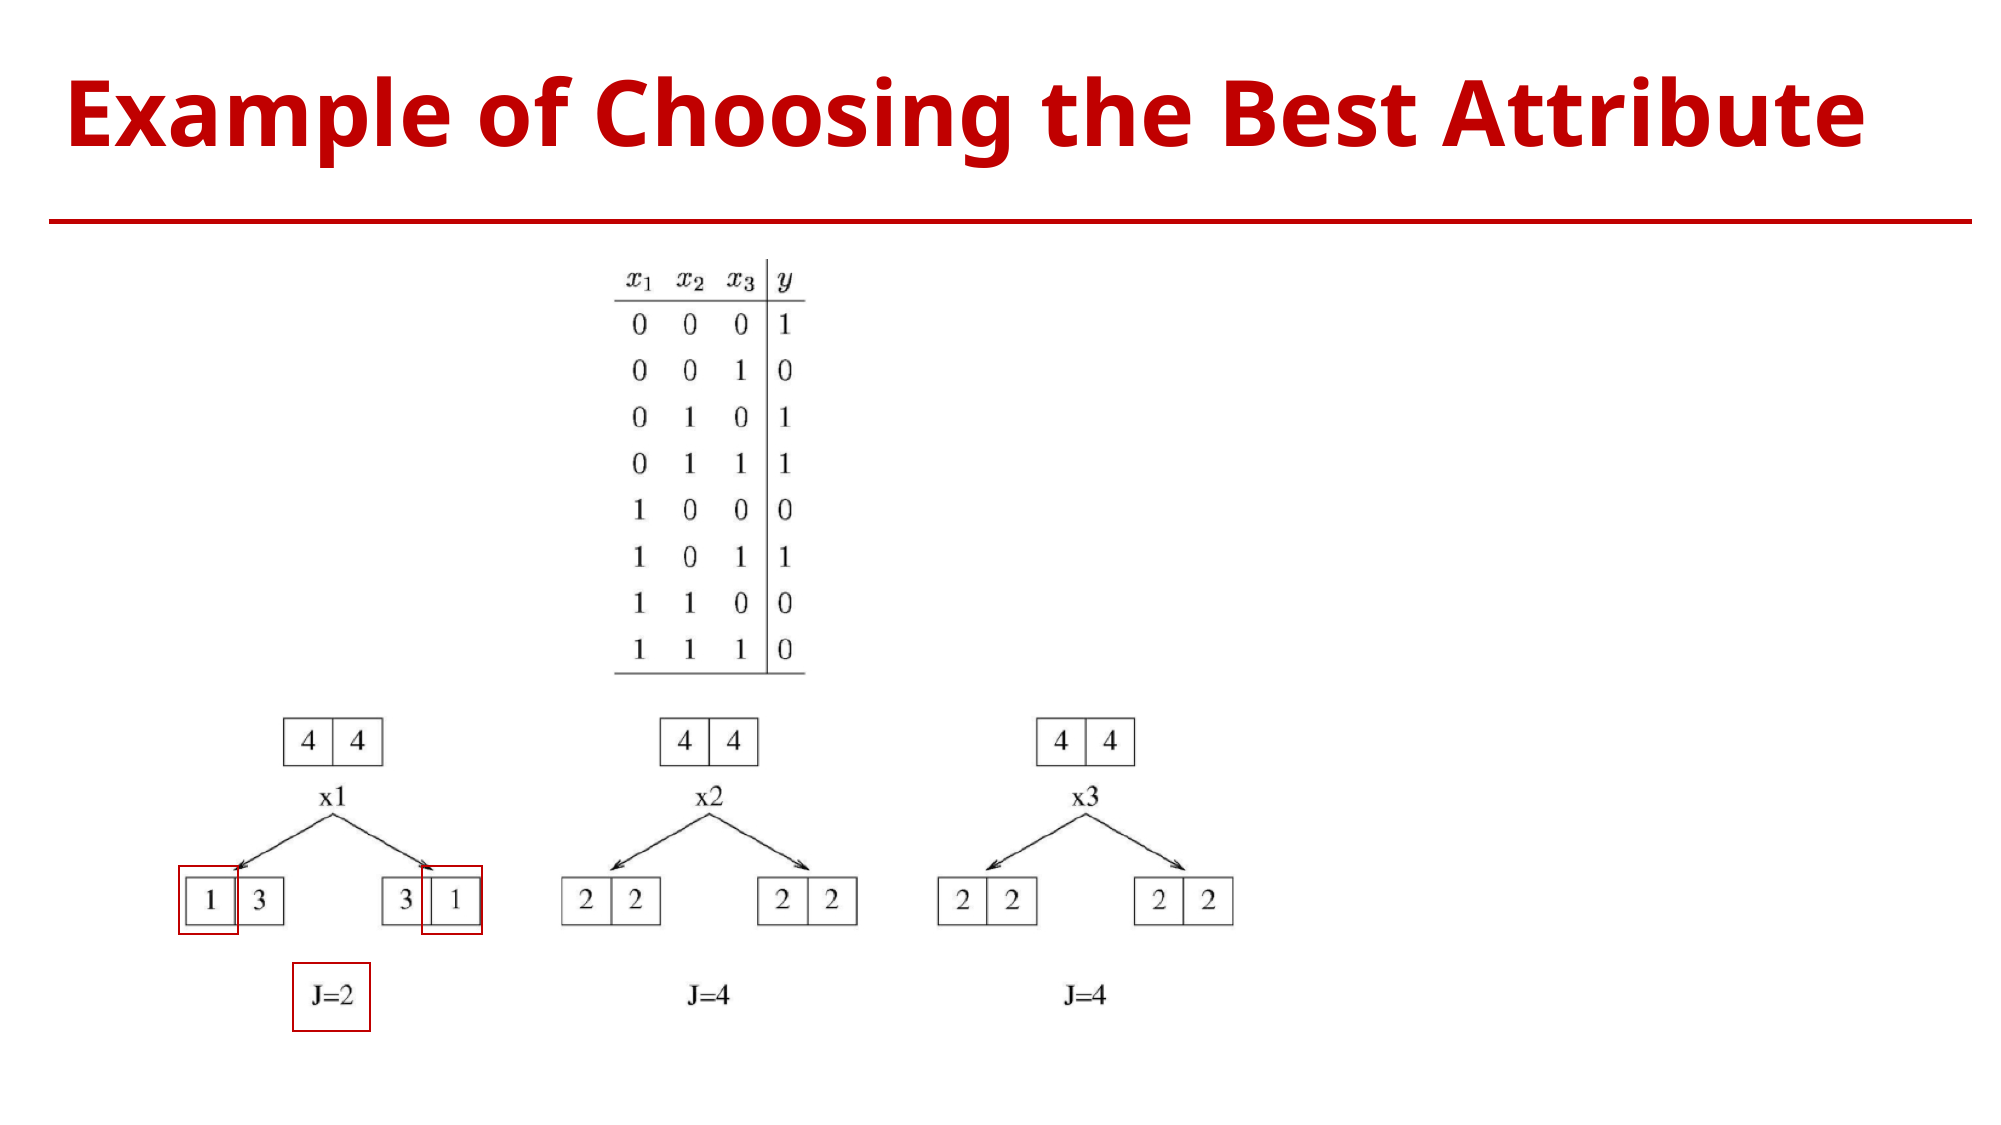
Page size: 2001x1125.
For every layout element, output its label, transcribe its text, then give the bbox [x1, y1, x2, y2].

picture [31, 258, 1322, 1066]
title Example of Choosing the Best Attribute [48, 41, 1972, 192]
